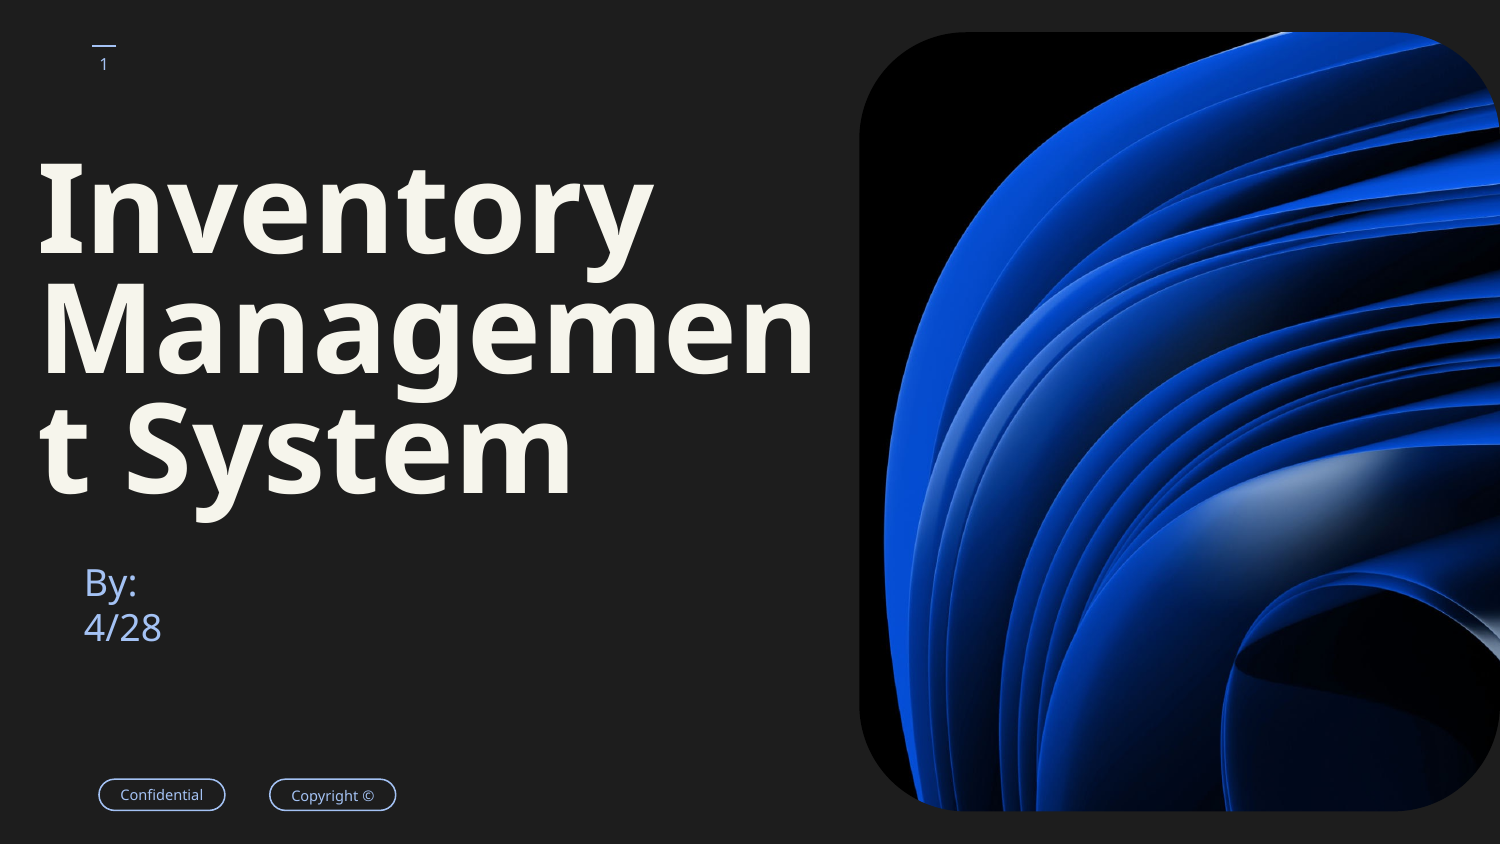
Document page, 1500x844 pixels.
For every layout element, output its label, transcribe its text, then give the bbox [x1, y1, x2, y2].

title By: 4/28 [69, 544, 732, 701]
title Inventory Management System [22, 142, 853, 505]
picture [859, 31, 1500, 812]
